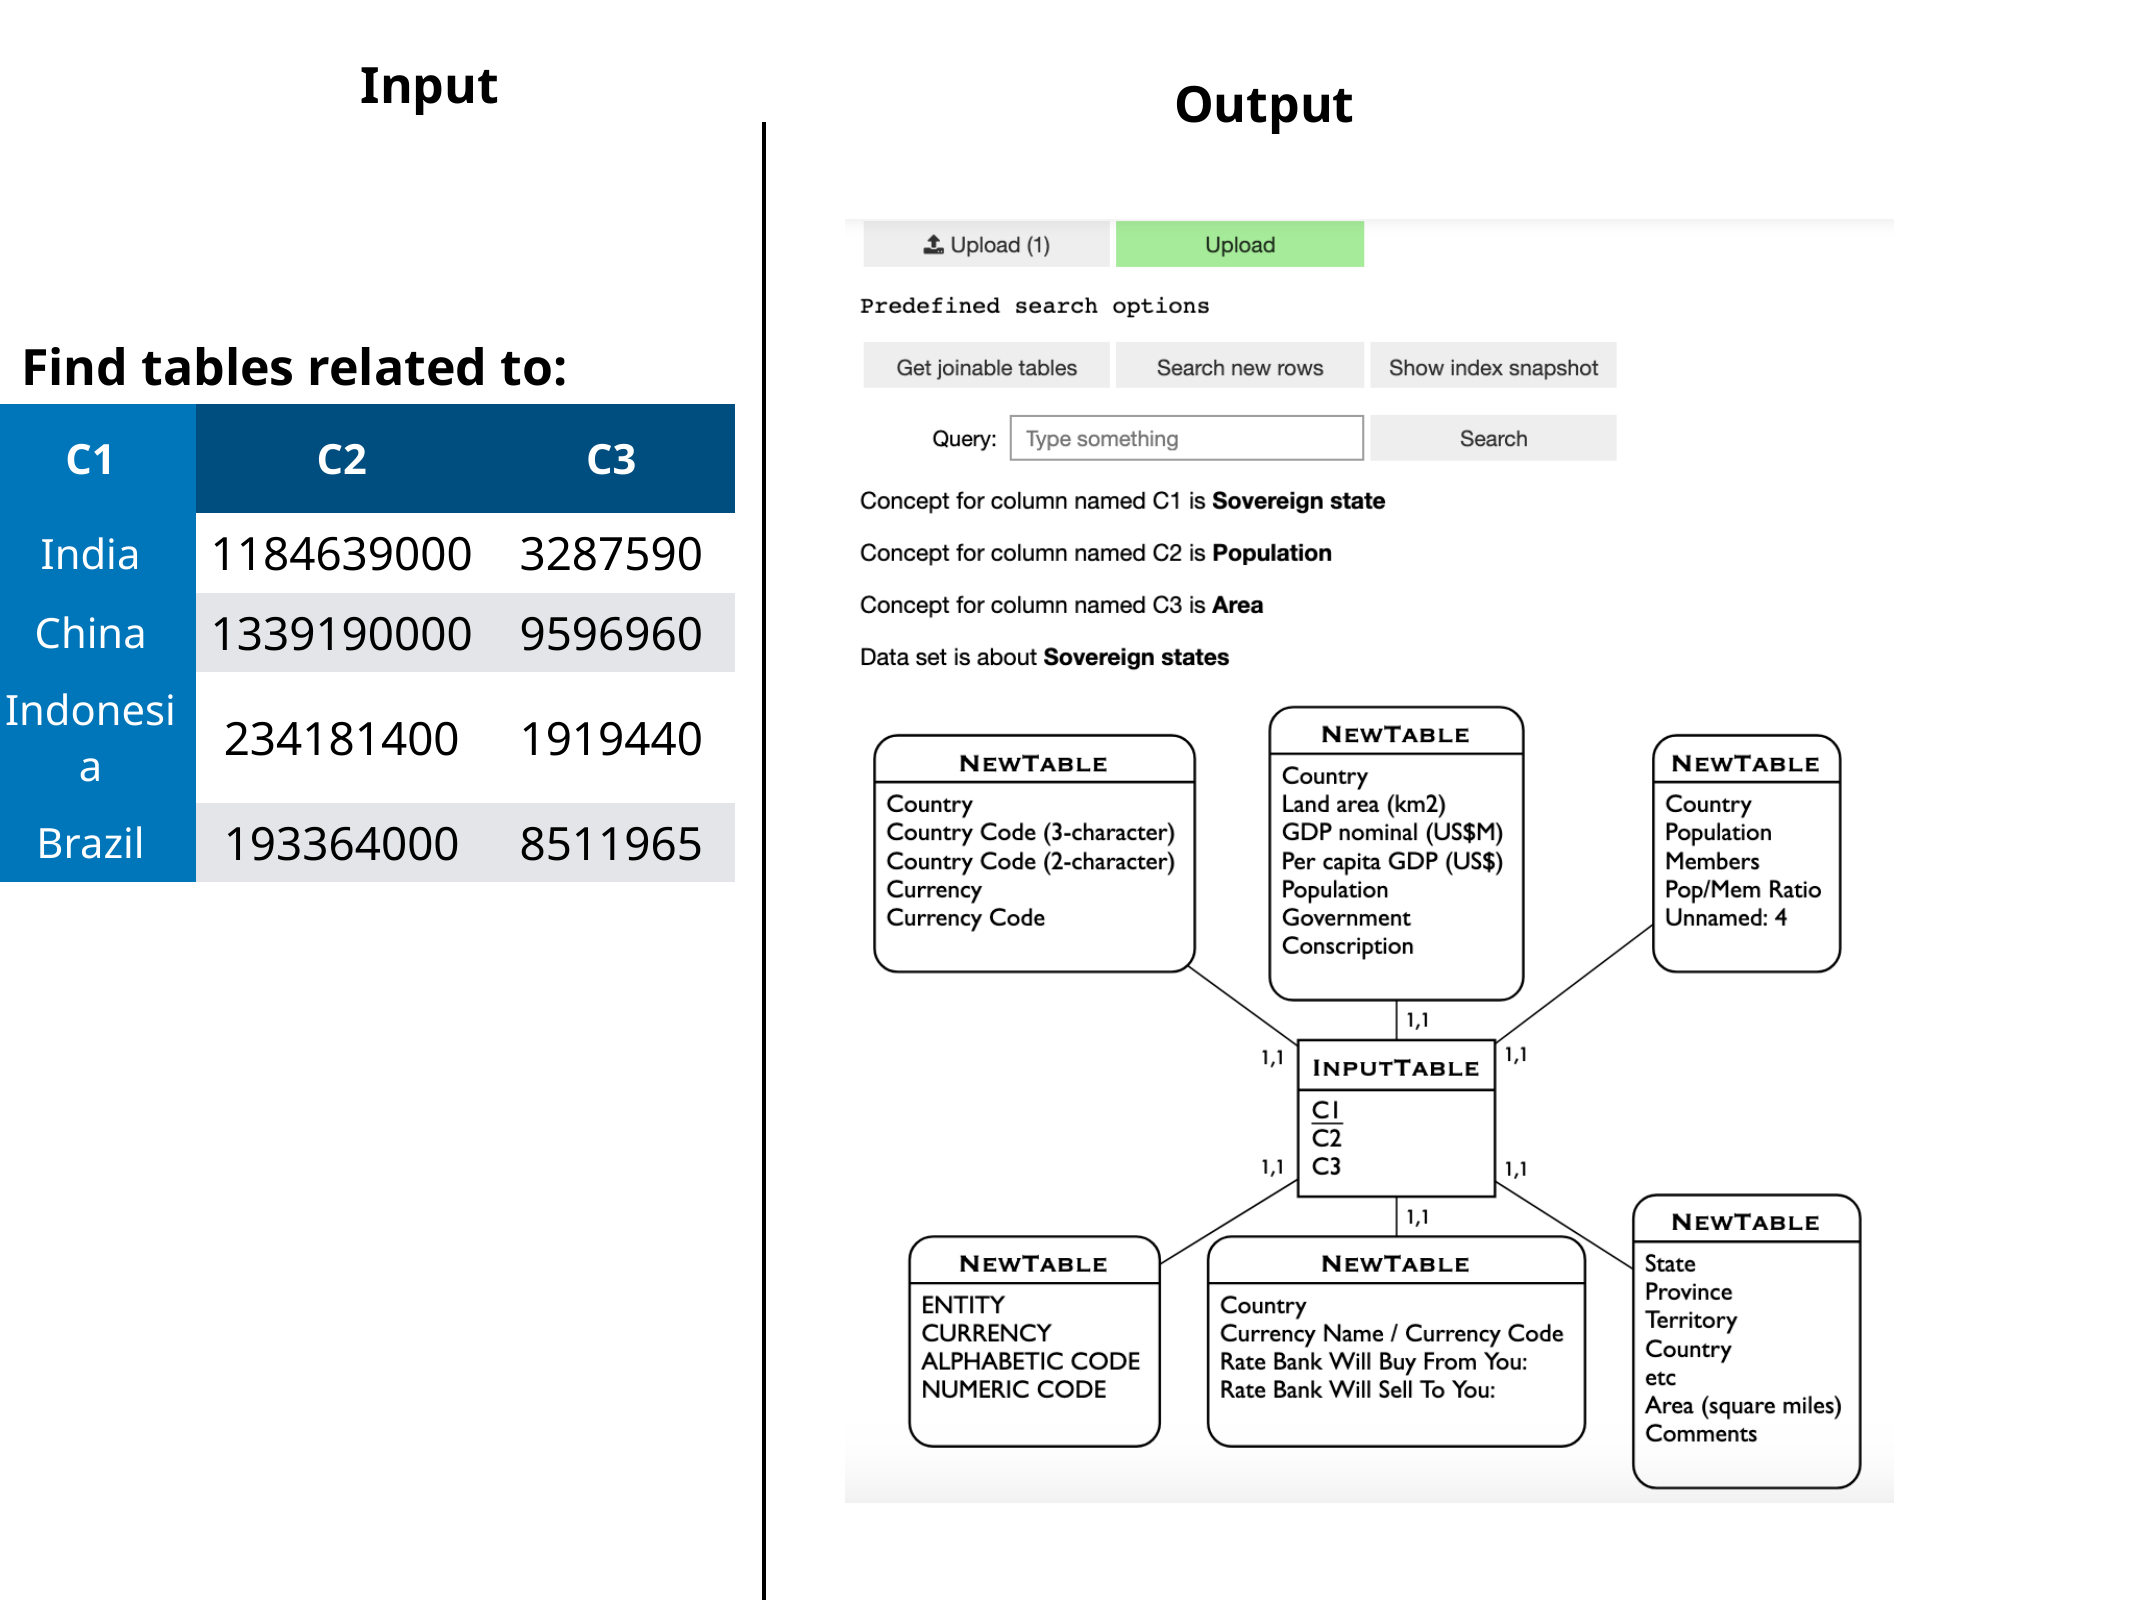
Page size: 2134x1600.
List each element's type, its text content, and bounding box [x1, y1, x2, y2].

table_cell India [0, 513, 196, 593]
table_cell 8511965 [488, 803, 735, 882]
table_cell 3287590 [488, 513, 735, 593]
table_cell 1919440 [488, 672, 735, 803]
table_cell 9596960 [488, 593, 735, 672]
table_cell China [0, 593, 196, 672]
table_cell 1339190000 [196, 593, 488, 672]
table_cell Indonesia [0, 672, 196, 803]
table_cell Brazil [0, 803, 196, 882]
table_cell 234181400 [196, 672, 488, 803]
table_cell 1184639000 [196, 513, 488, 593]
text_box Output [959, 64, 1570, 141]
table_header C3 [488, 404, 735, 513]
text_box Find tables related to: [6, 328, 583, 404]
text_box Input [124, 45, 736, 122]
table_header C2 [196, 404, 488, 513]
picture [845, 219, 1894, 1503]
table_cell 193364000 [196, 803, 488, 882]
table_header C1 [0, 404, 196, 513]
